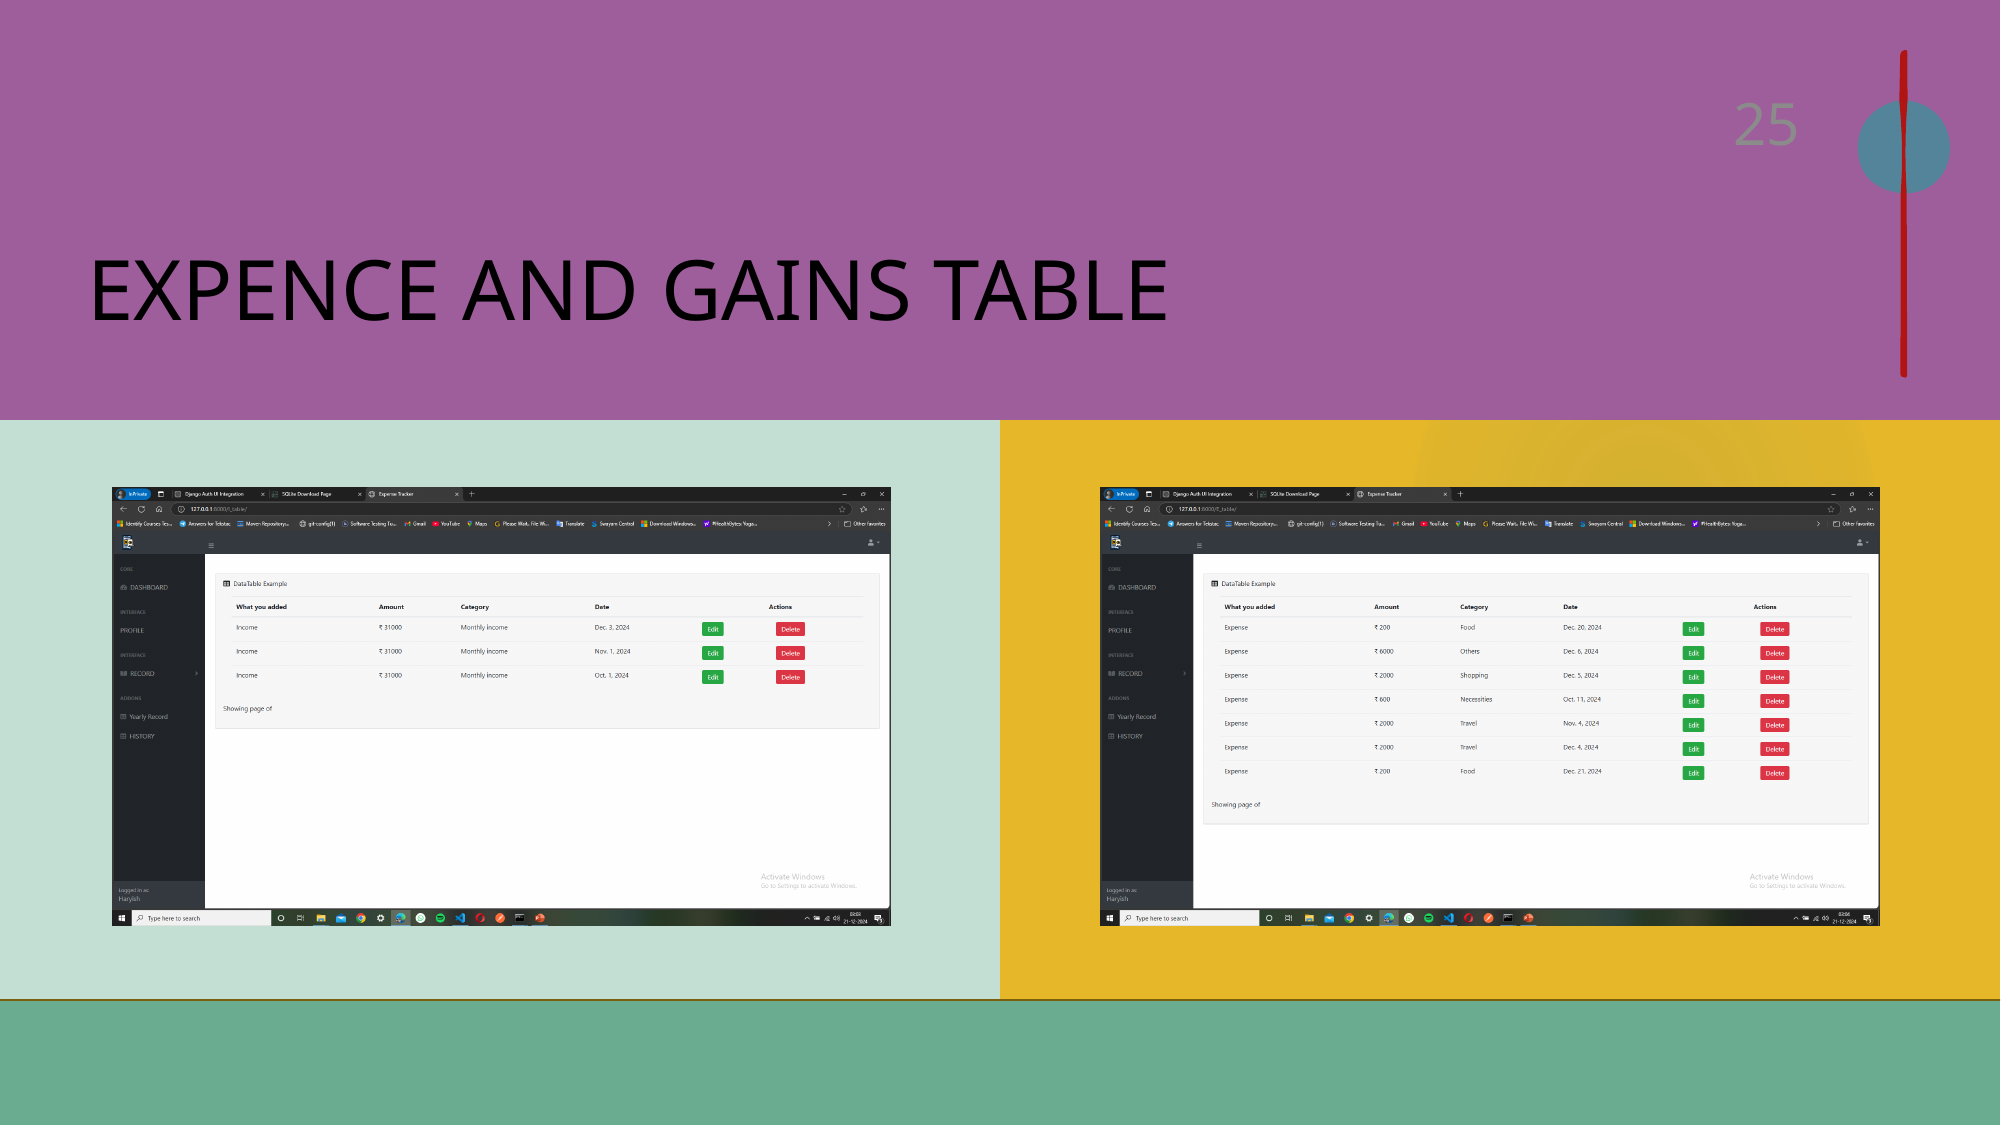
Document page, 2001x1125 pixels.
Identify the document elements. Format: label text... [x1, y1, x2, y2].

slide_number 25 [1698, 48, 1836, 175]
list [111, 487, 892, 926]
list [1100, 487, 1880, 926]
title EXPENCE AND GAINS TABLE [86, 67, 1815, 338]
